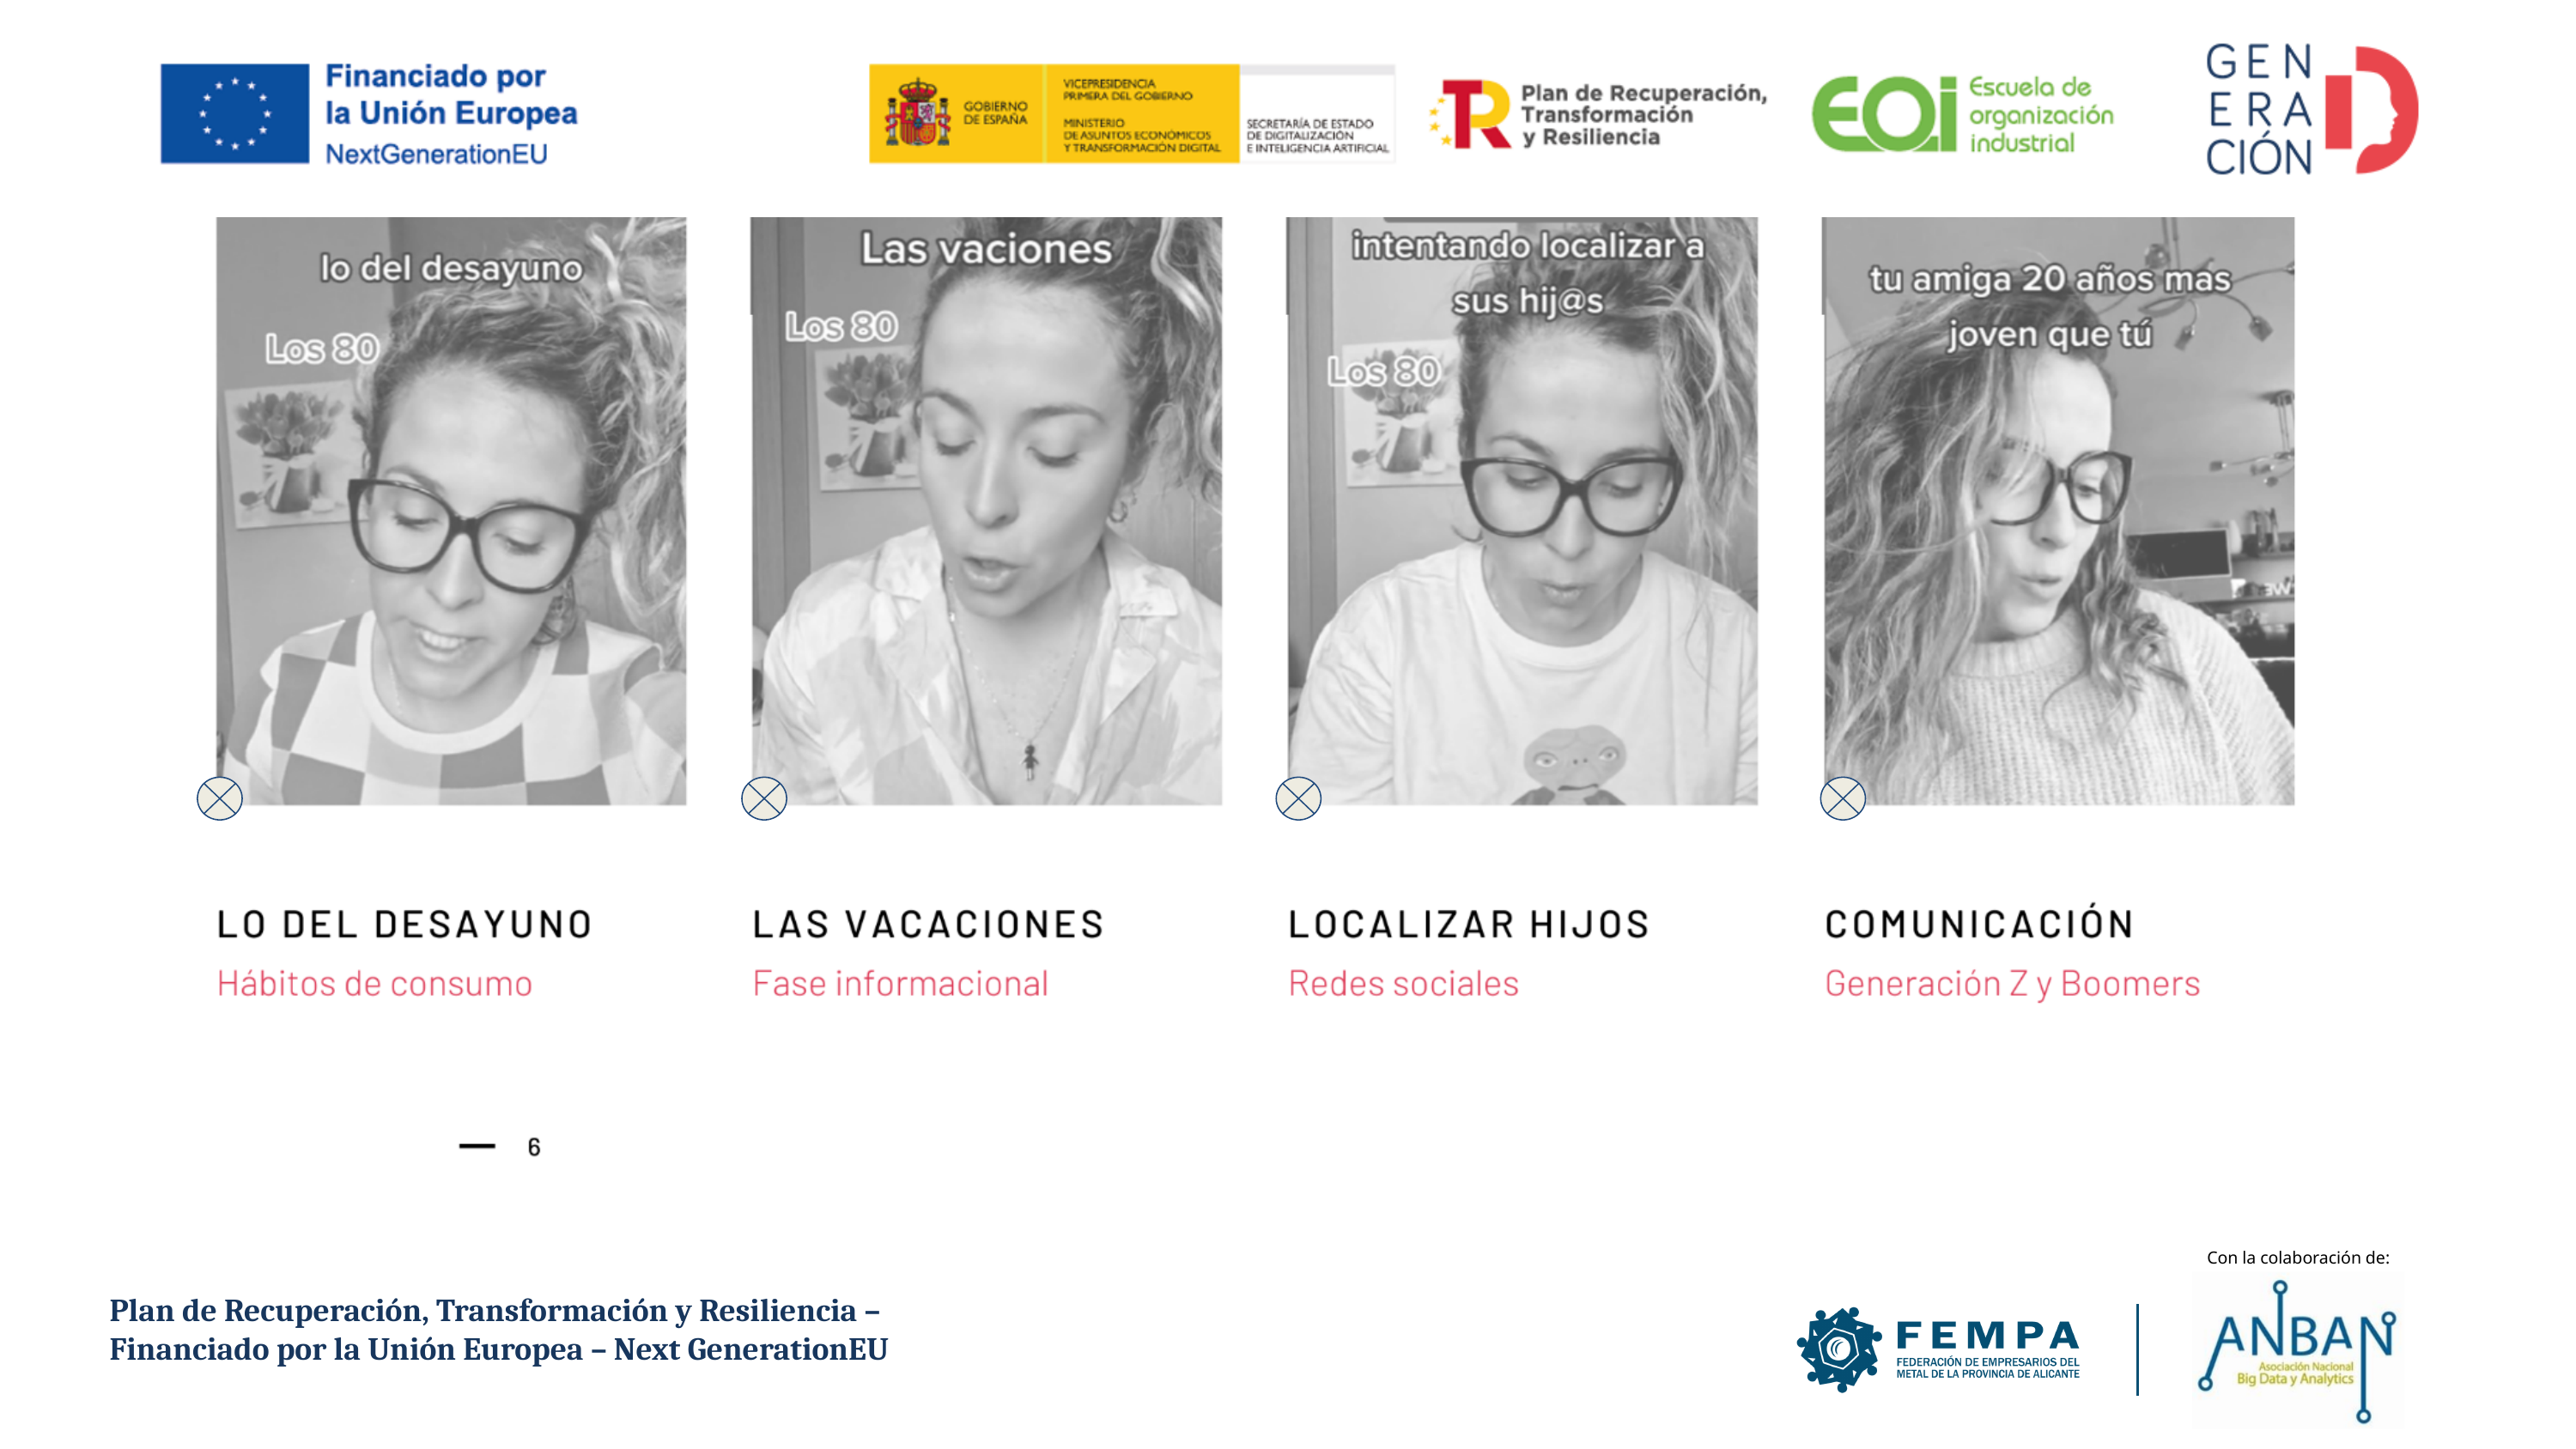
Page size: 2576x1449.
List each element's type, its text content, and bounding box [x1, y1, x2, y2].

text_box Plan de Recuperación, Transformación y Resiliencia – Financiado por la Unión Europea – Next GenerationEU [96, 1282, 1028, 1374]
picture [1791, 1303, 2084, 1396]
picture [21, 217, 2555, 1196]
picture [144, 15, 2432, 199]
text_box Con la colaboración de: [2160, 1239, 2437, 1268]
picture [2191, 1270, 2405, 1429]
